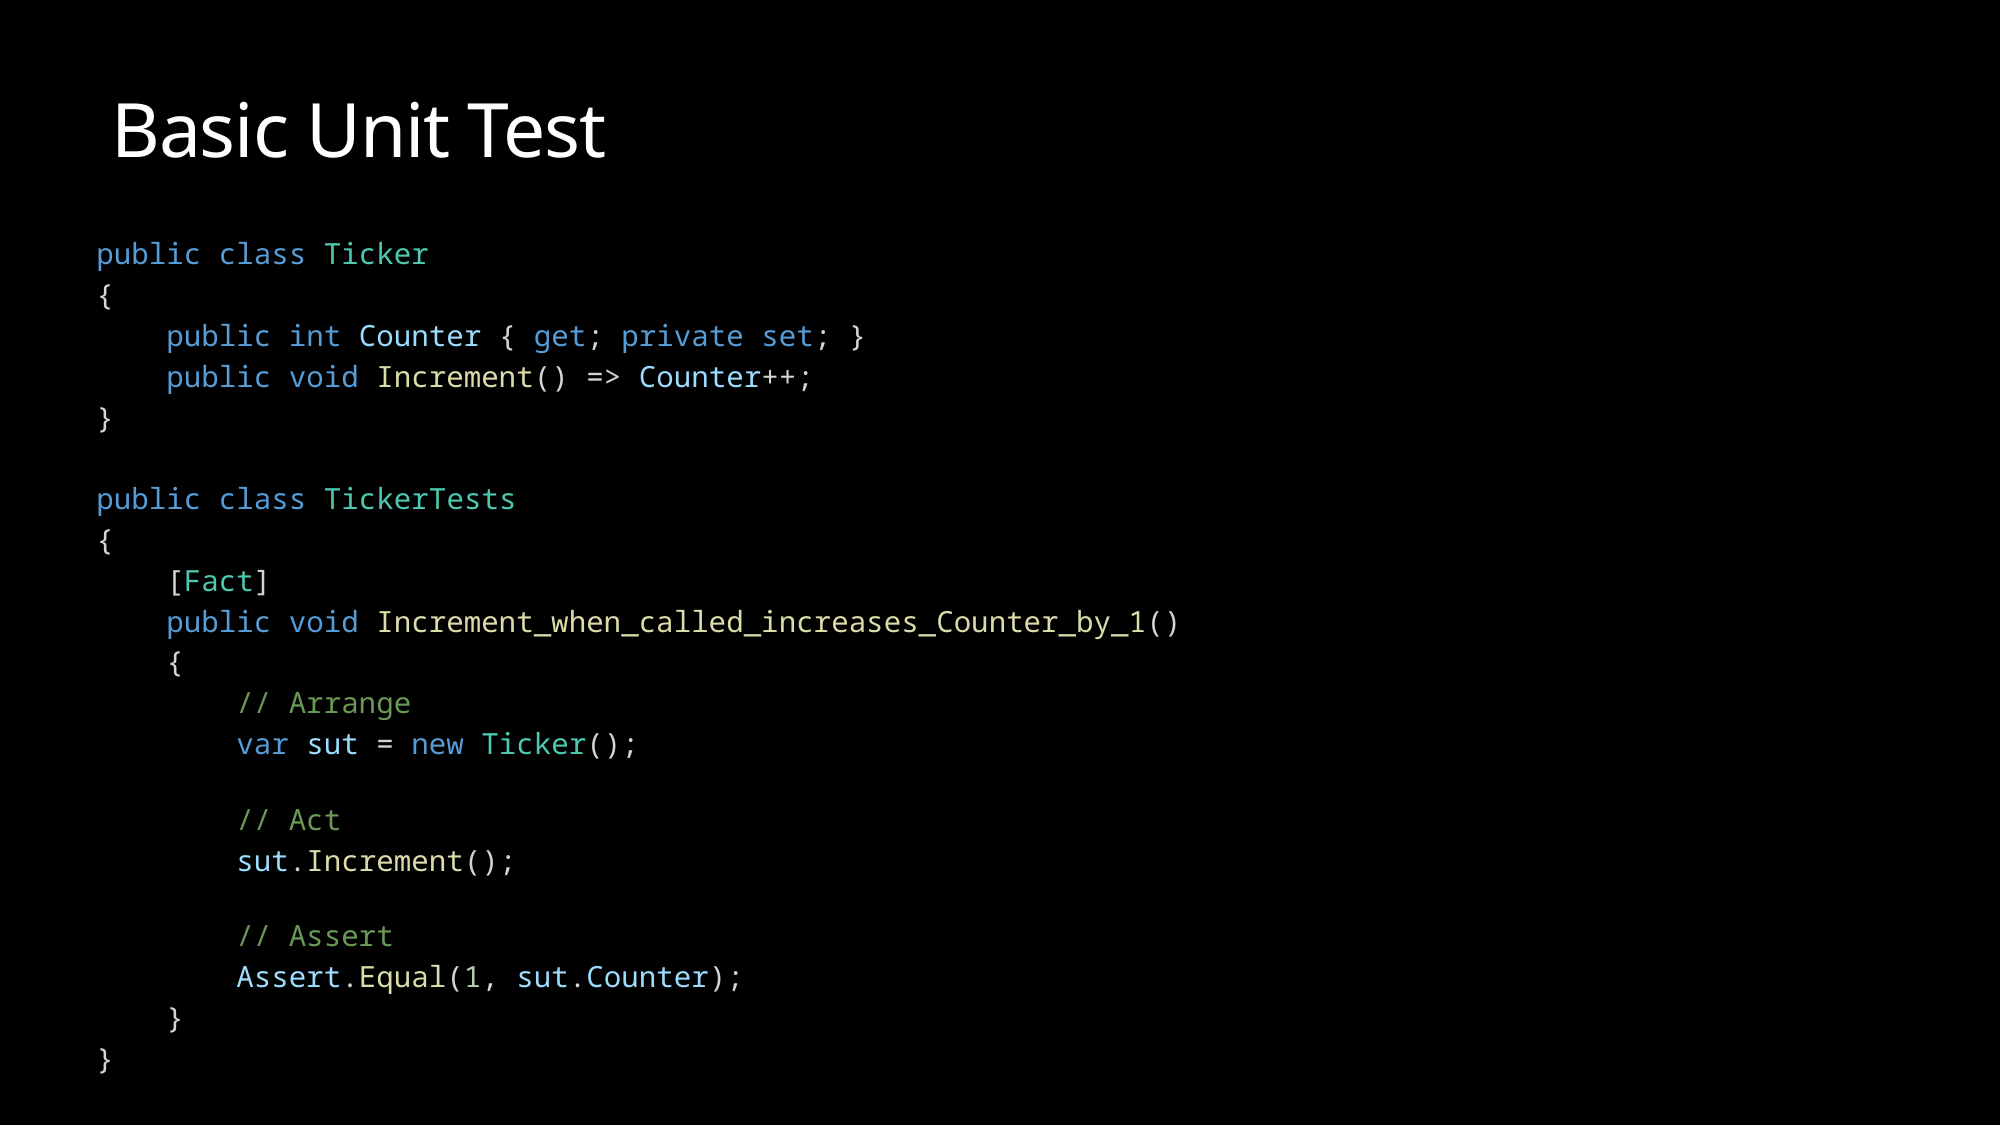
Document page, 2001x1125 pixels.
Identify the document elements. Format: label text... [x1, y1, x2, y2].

title Basic Unit Test [96, 75, 1904, 166]
text_box public class Ticker { public int Counter { get; private set; } public void Increment() => Counter++; } public class TickerTests { [Fact] public void Increment_when_called_increases_Counter_by_1() { // Arrange var sut = new Ticker(); // Act sut.Increment(); // Assert Assert.Equal(1, sut.Counter); } } [96, 235, 1904, 1116]
